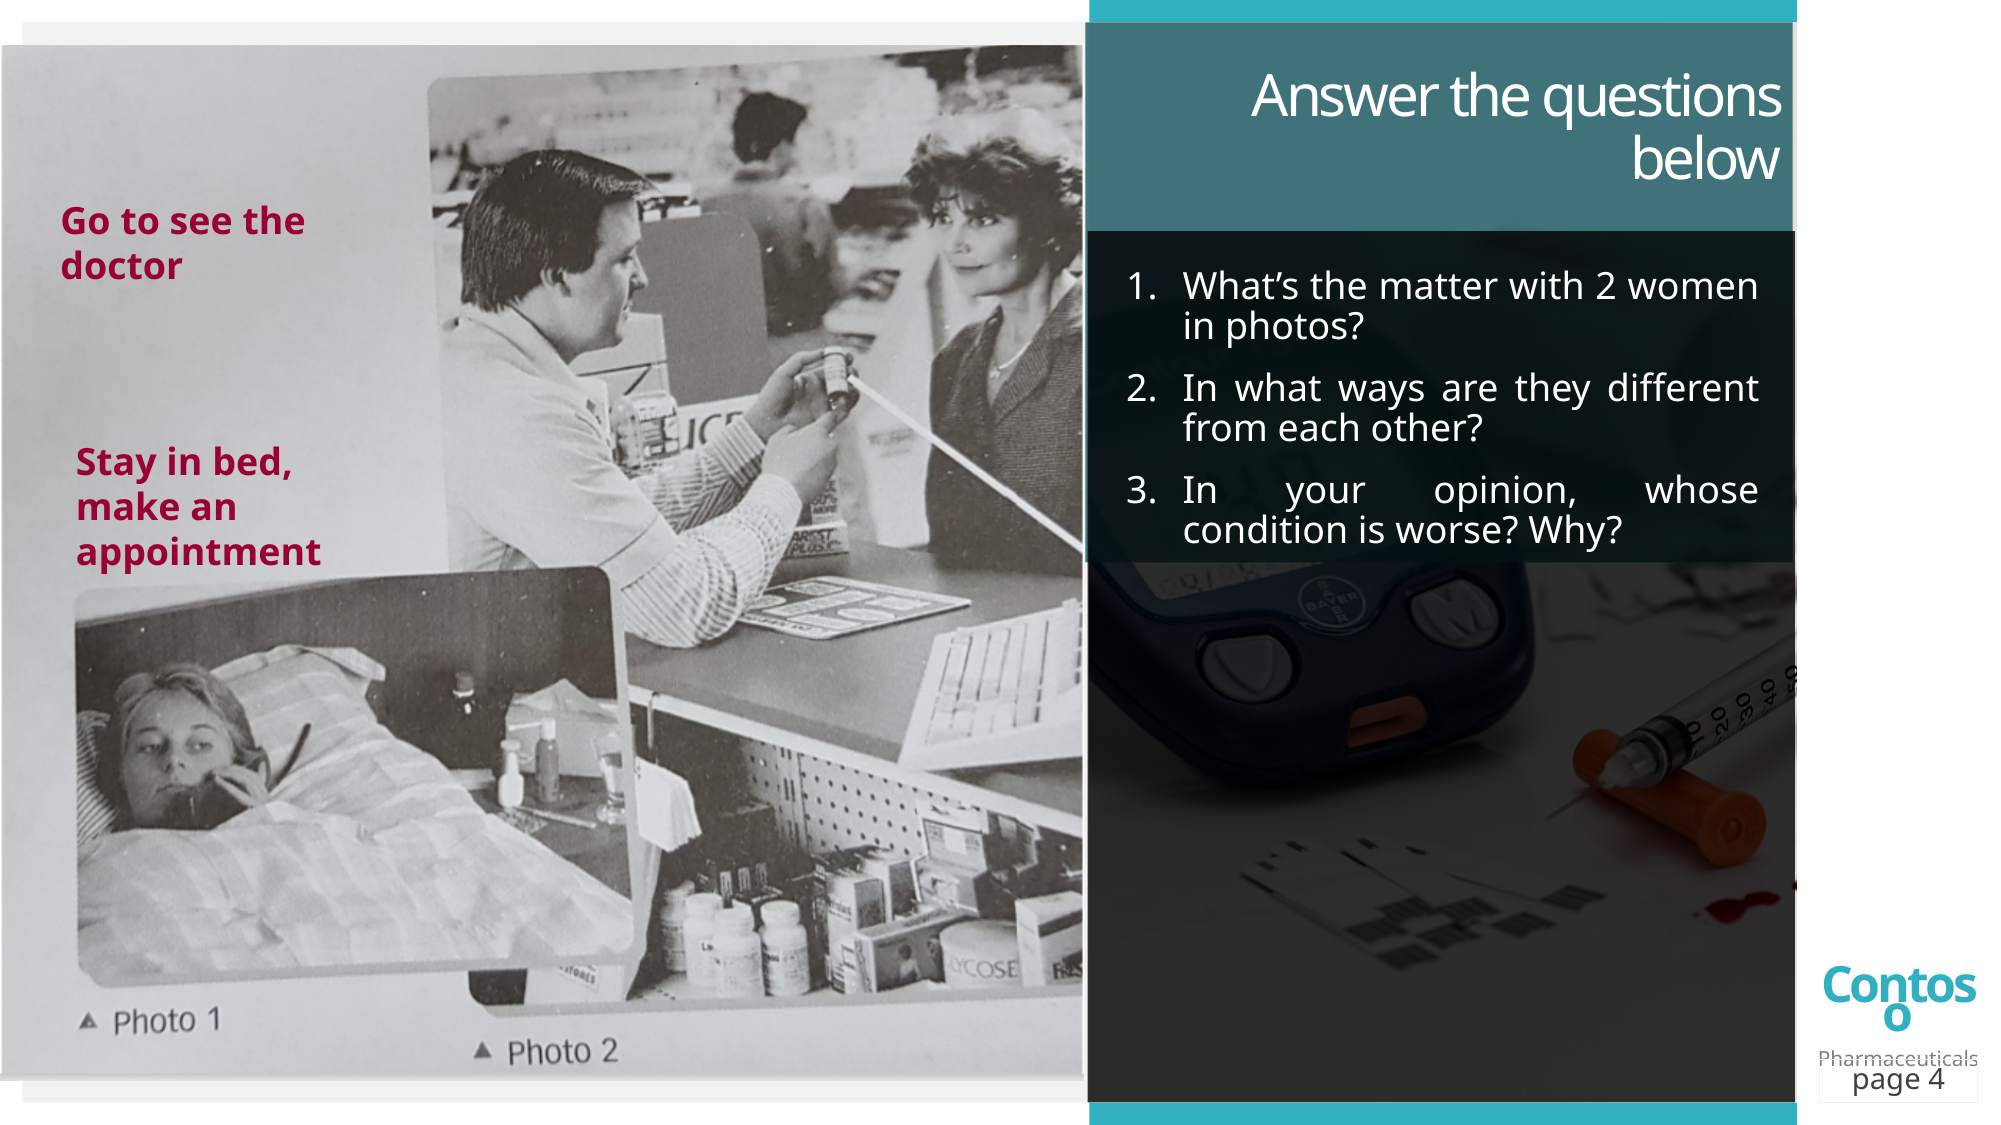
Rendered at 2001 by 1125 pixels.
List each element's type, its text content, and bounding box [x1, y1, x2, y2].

picture [0, 19, 1083, 1107]
slide_number page 4 [1819, 1059, 1978, 1103]
picture [1089, 22, 1797, 1103]
text_box [1084, 21, 1794, 563]
